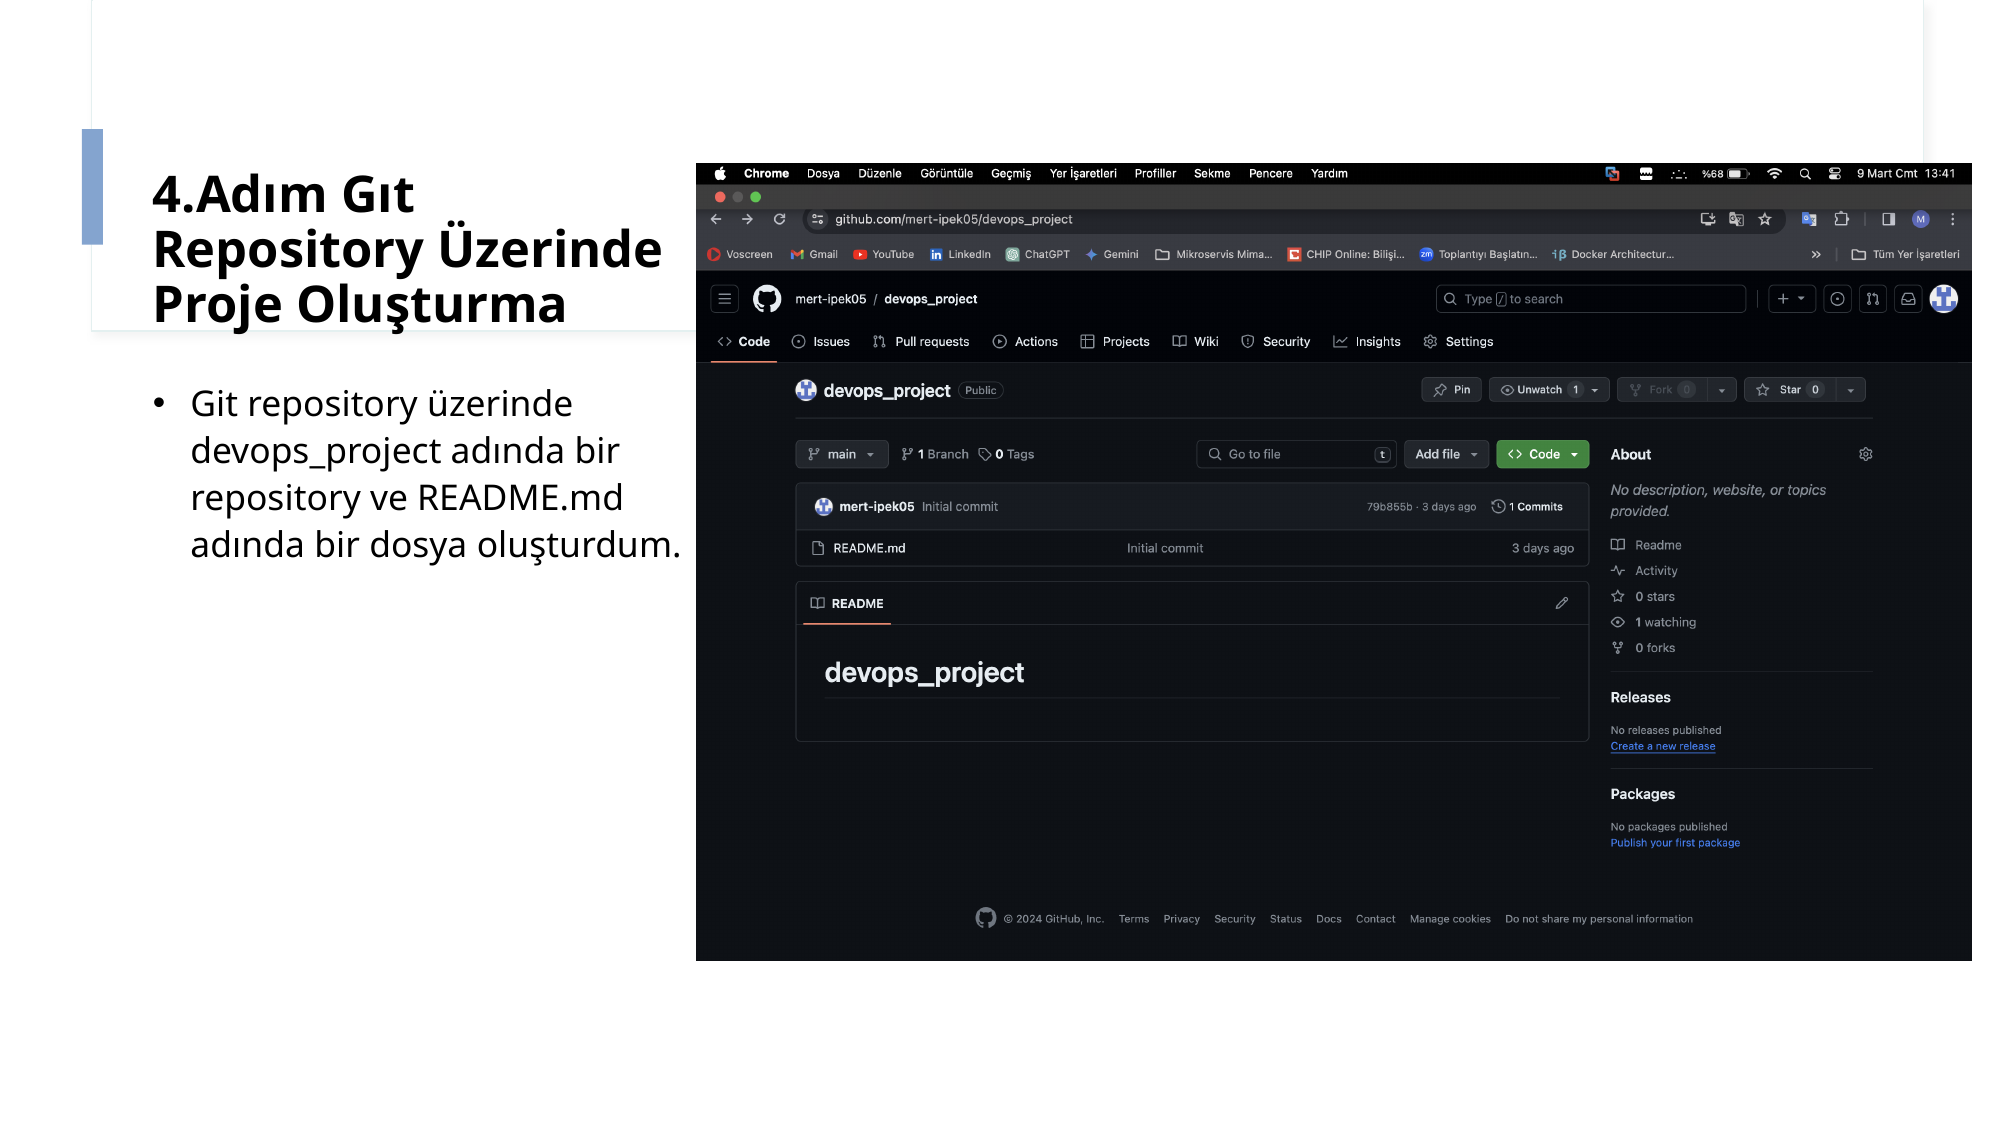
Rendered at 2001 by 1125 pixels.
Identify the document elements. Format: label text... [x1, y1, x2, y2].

title 4.Adım Gıt Repository Üzerinde Proje Oluşturma [138, 160, 698, 342]
list Git repository üzerinde devops_project adında bir repository ve README.md adında bir dosya oluşturdum. [138, 369, 696, 954]
picture [696, 163, 1972, 961]
